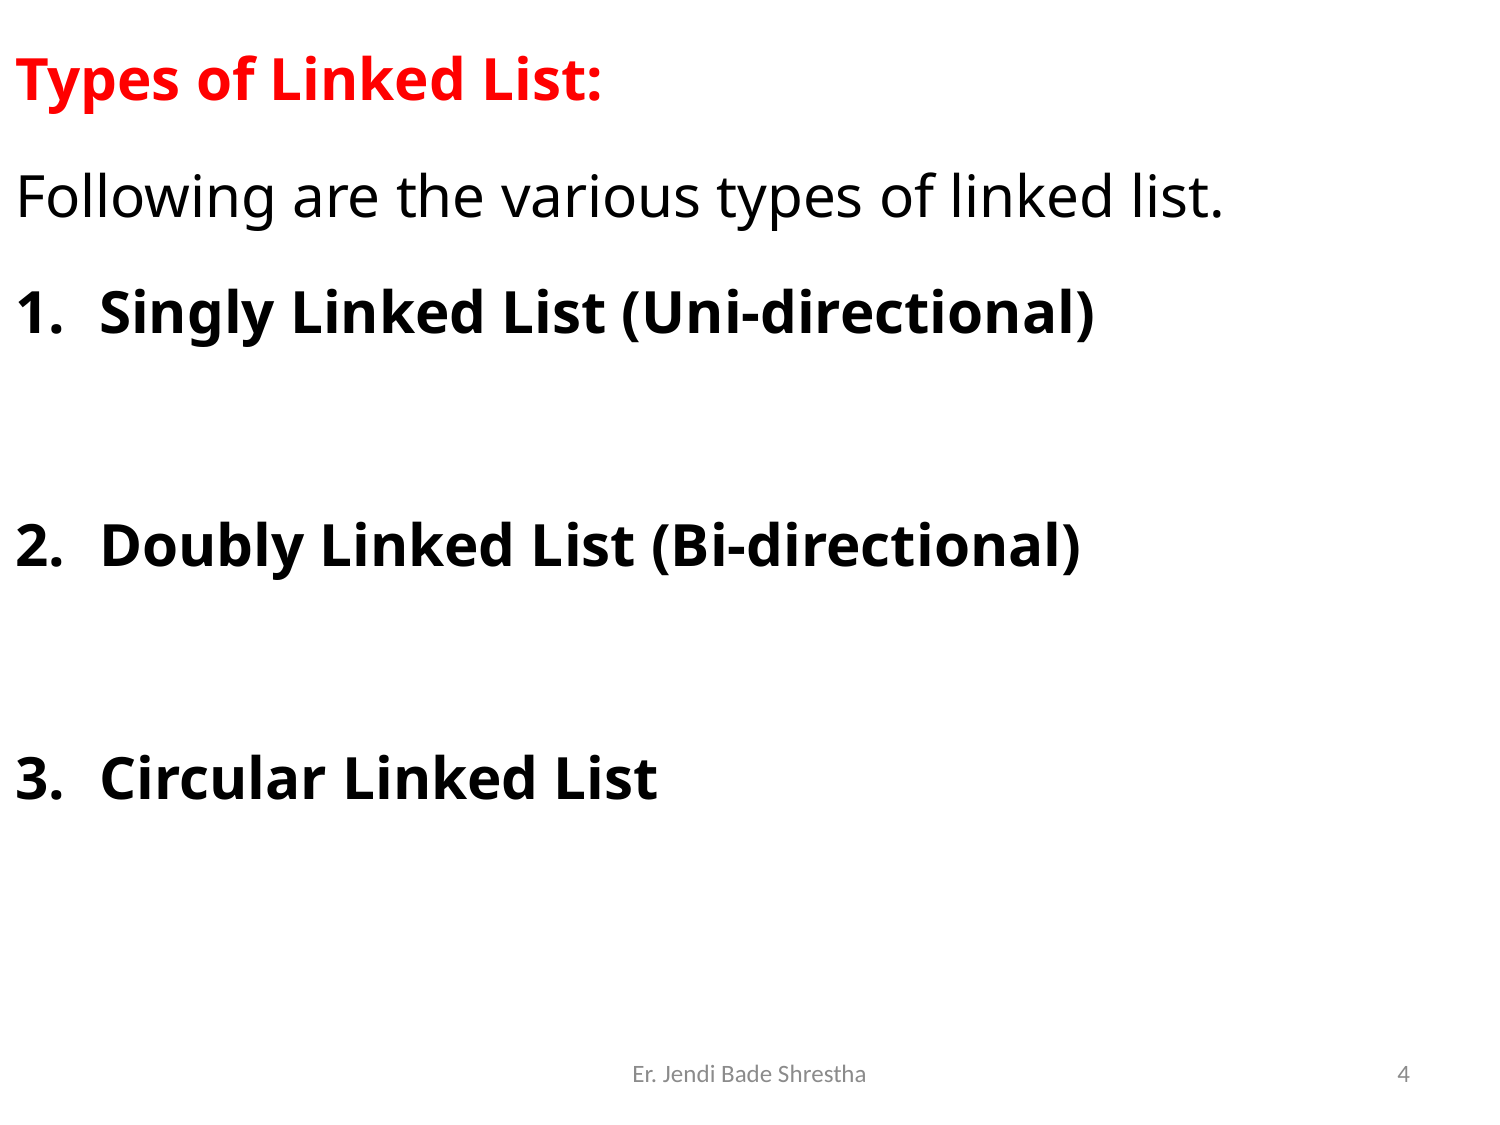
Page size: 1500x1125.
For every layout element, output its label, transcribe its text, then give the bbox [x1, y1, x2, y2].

footer Er. Jendi Bade Shrestha [512, 1042, 988, 1103]
list Types of Linked List: Following are the various types of linked list. Singly Linked List (Uni-directional) Doubly Linked List (Bi-directional) Circular Linked List [0, 0, 1500, 1125]
slide_number 4 [1074, 1042, 1425, 1103]
